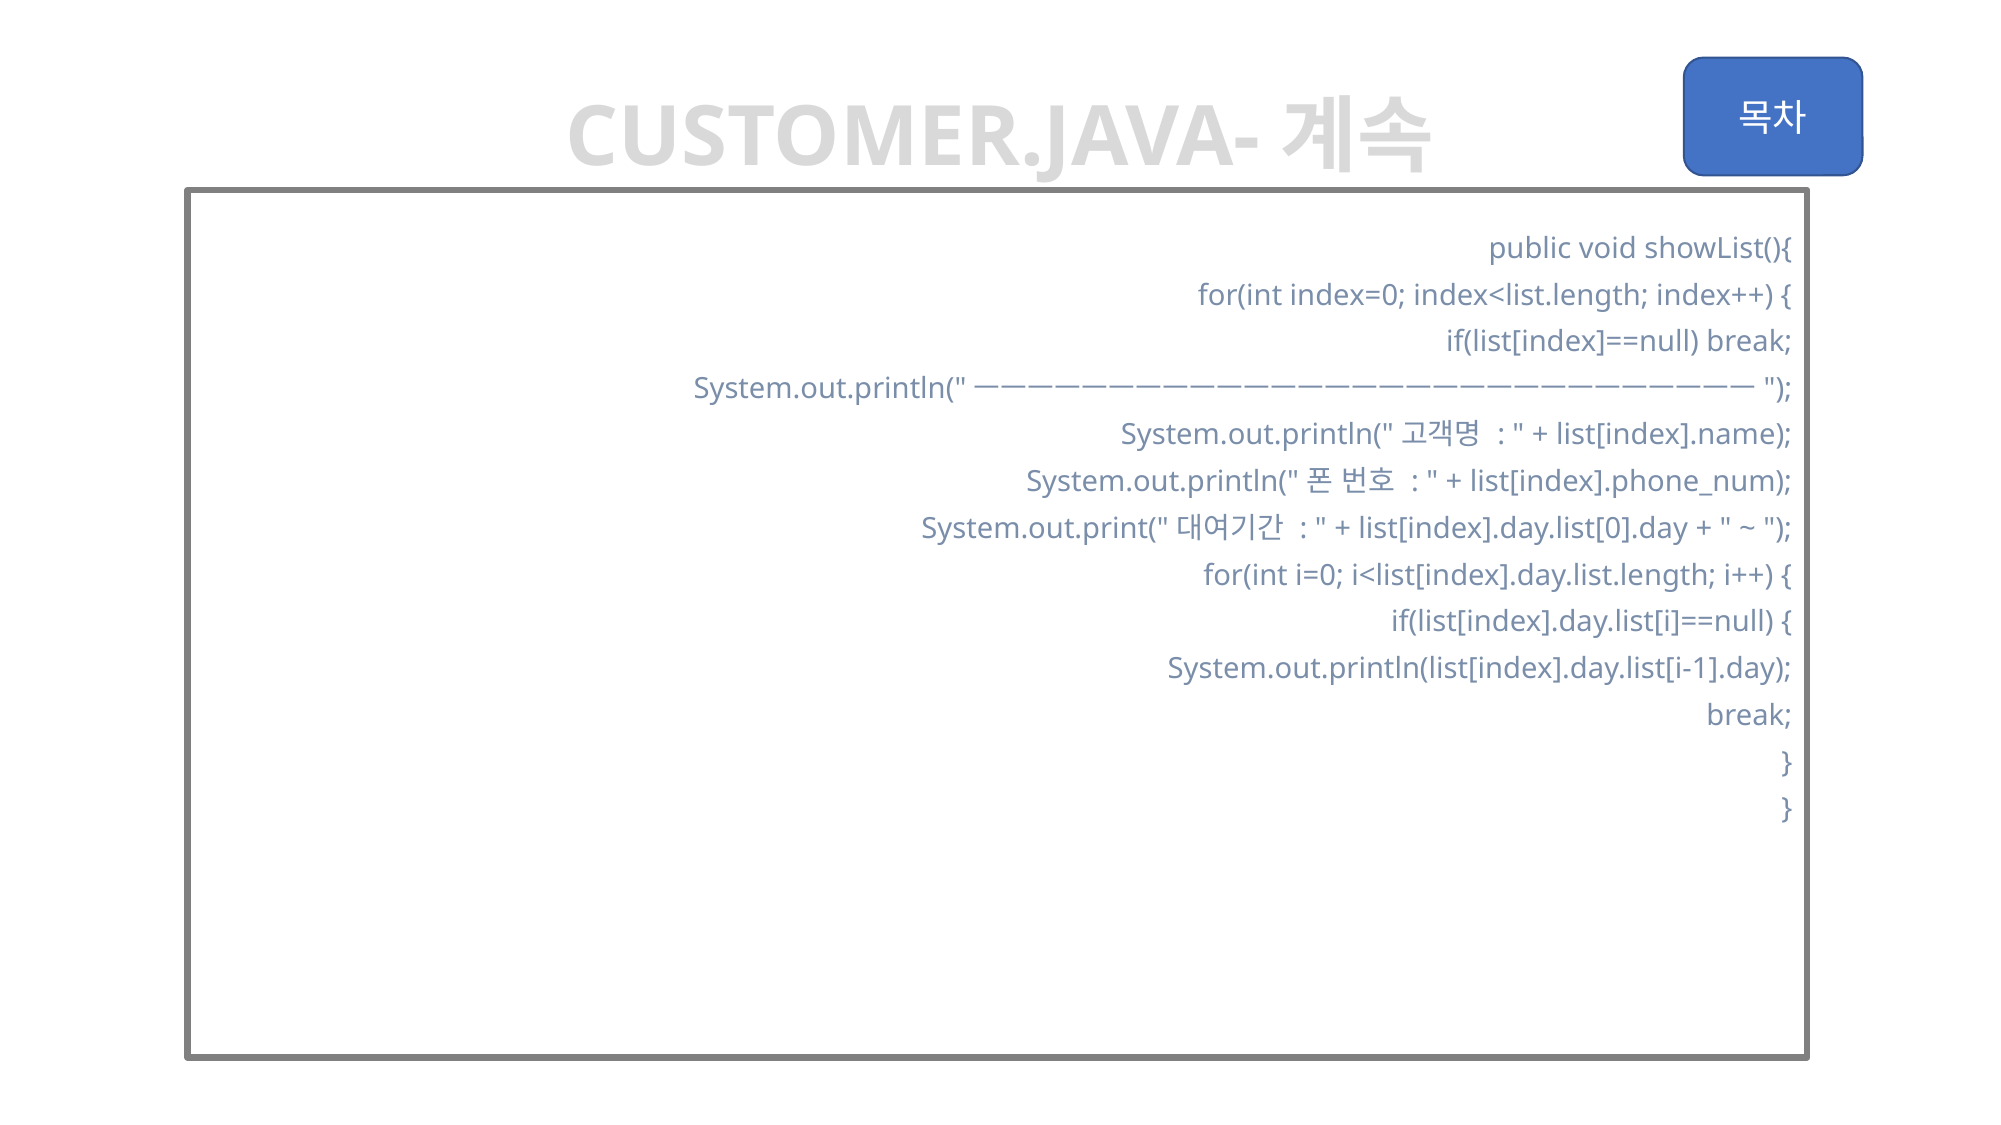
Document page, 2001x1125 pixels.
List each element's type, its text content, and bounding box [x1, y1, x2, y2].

title Customer.java-계속 [186, 62, 1813, 190]
list public void showList(){ for(int index=0; index<list.length; index++) { if(list[index]==null) break; System.out.println("ㅡㅡㅡㅡㅡㅡㅡㅡㅡㅡㅡㅡㅡㅡㅡㅡㅡㅡㅡㅡㅡㅡㅡㅡㅡㅡㅡㅡㅡ"); System.out.println("고객명 : " + list[index].name); System.out.println("폰 번호 : " + list[index].phone_num); System.out.print("대여기간 : " + list[index].day.list[0].day + " ~ "); for(int i=0; i<list[index].day.list.length; i++) { if(list[index].day.list[i]==null) { System.out.println(list[index].day.list[i-1].day); break; } } [187, 189, 1808, 1058]
